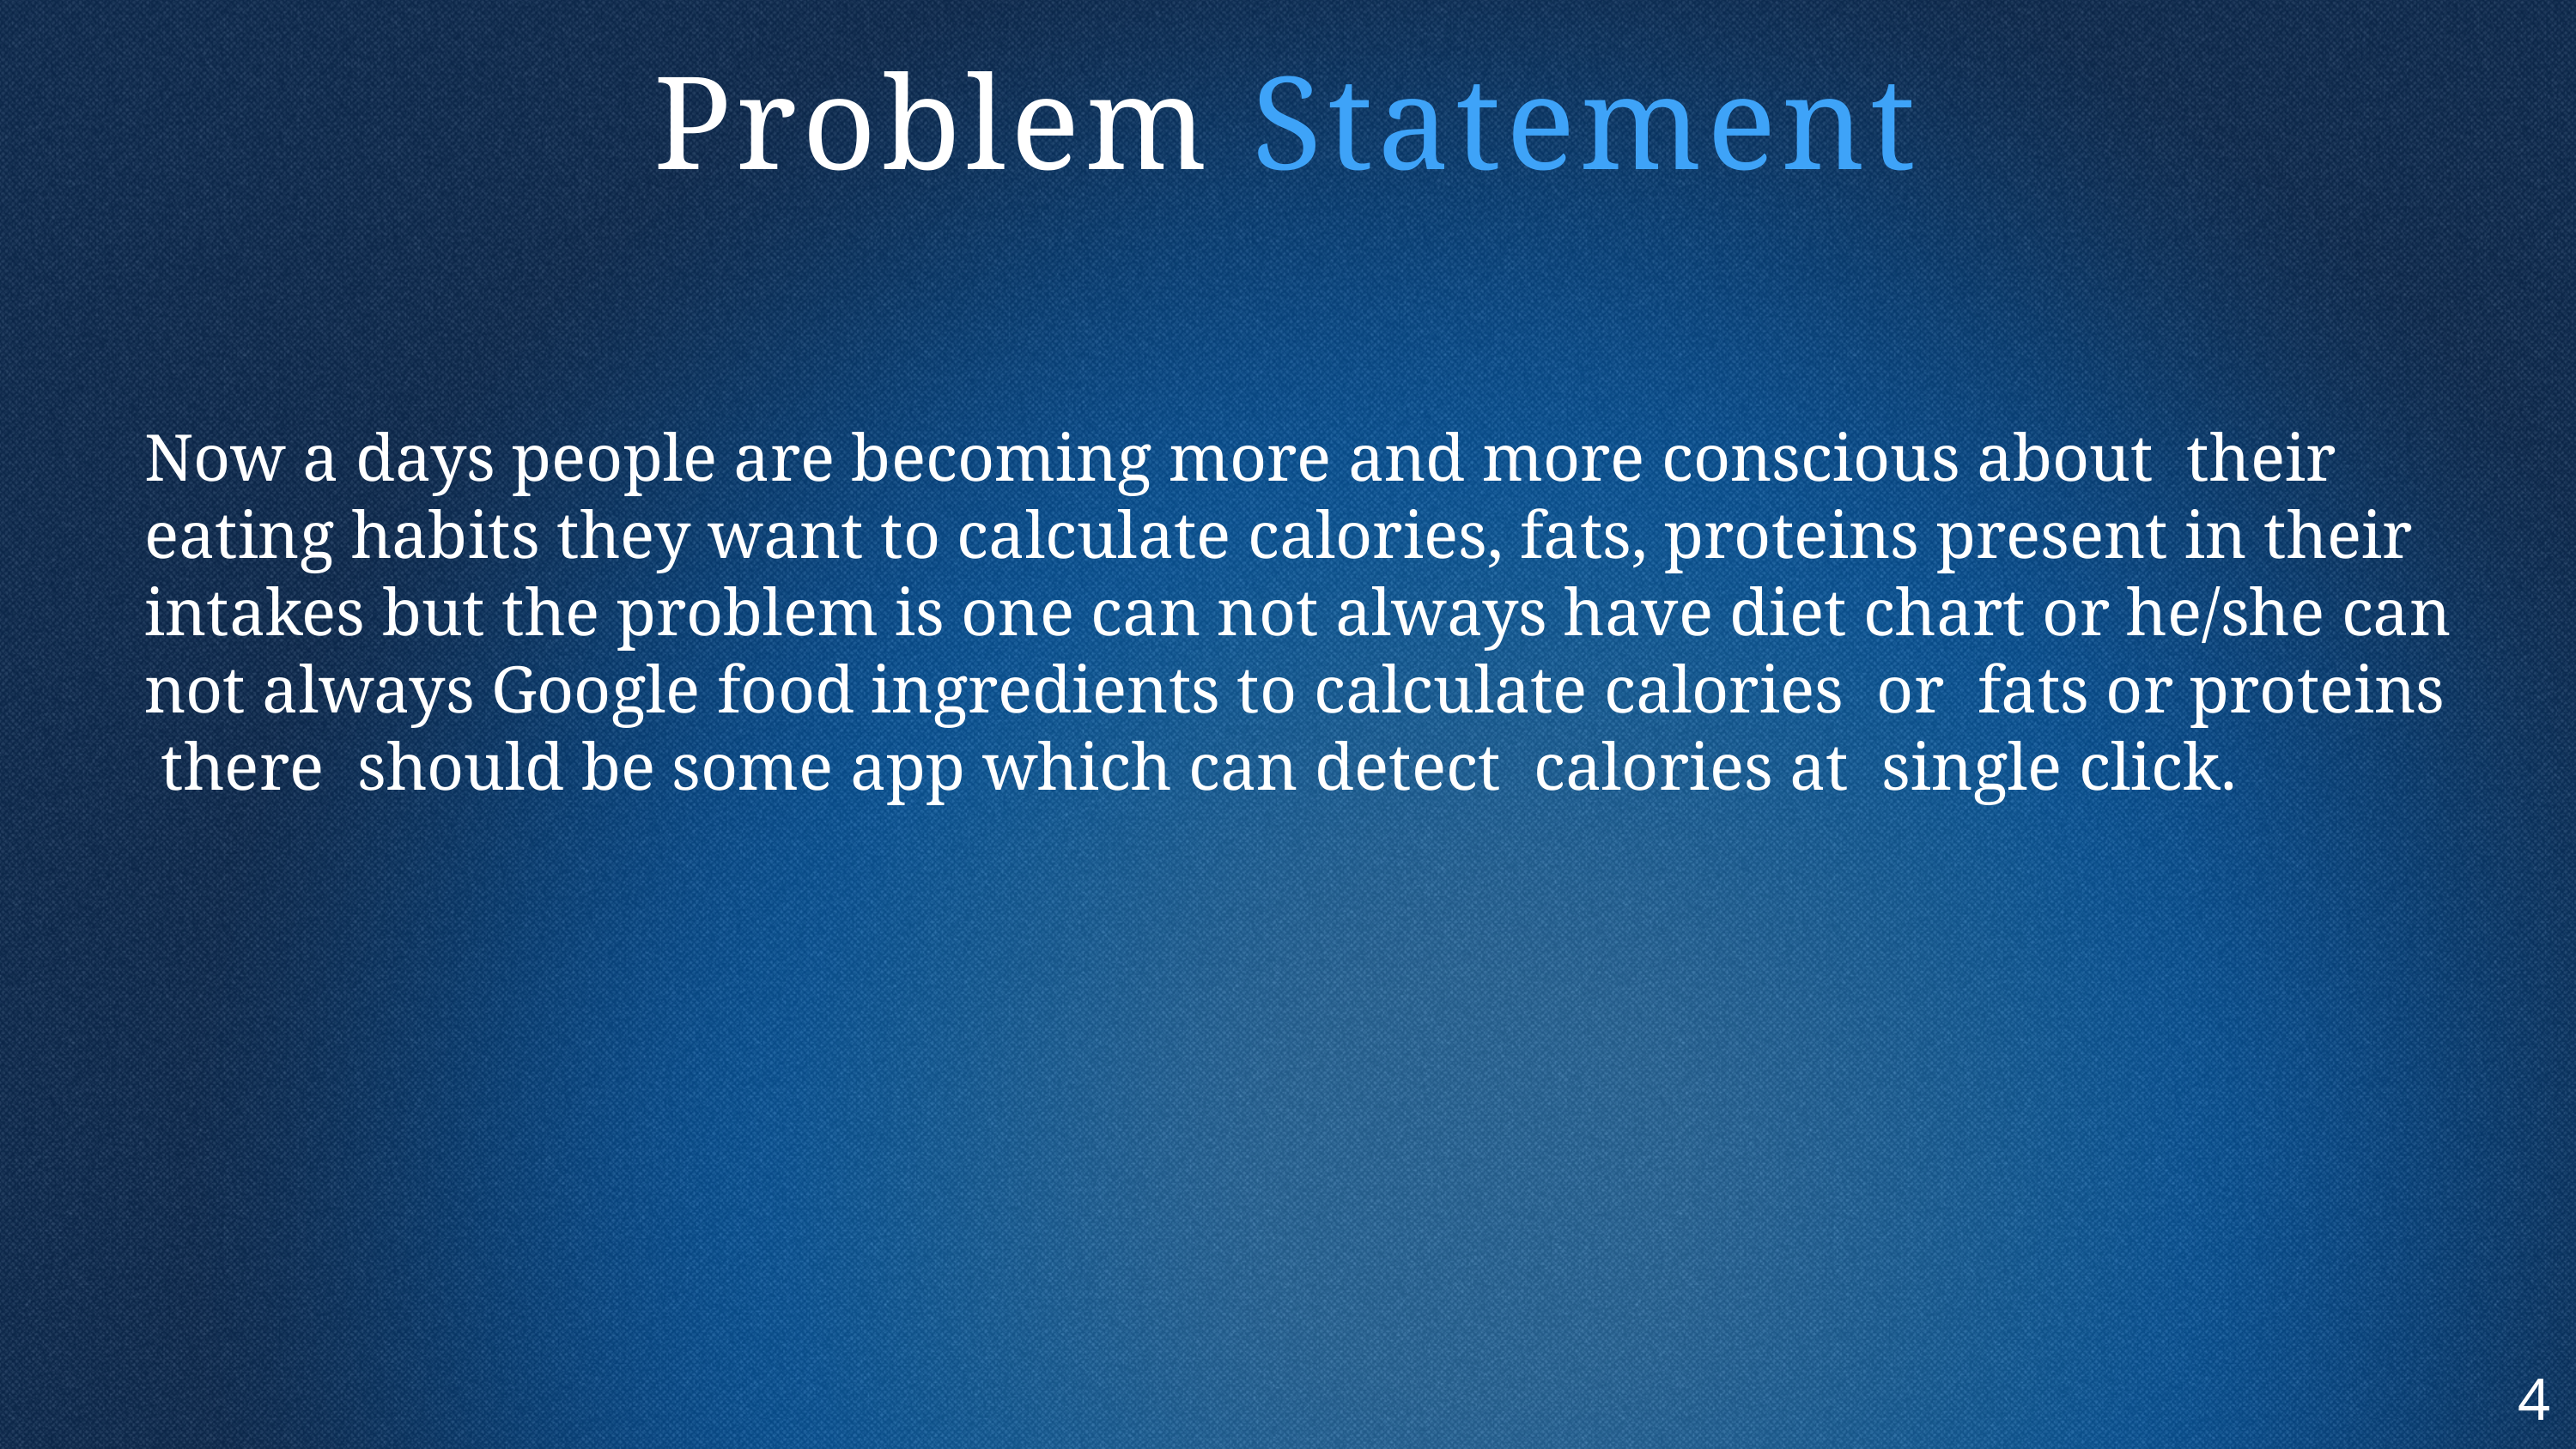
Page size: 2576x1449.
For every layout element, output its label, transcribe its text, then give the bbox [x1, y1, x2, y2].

picture [0, 0, 2576, 1449]
title Problem Statement [125, 34, 2445, 204]
slide_number 4 [2482, 1356, 2576, 1434]
list Now a days people are becoming more and more conscious about their eating habits they want to calculate calories, fats, proteins present in their intakes but the problem is one can not always have diet chart or he/she can not always Google food ingredients to calculate calories or fats or proteins there should be some app which can detect calories at single click. [131, 409, 2476, 1087]
